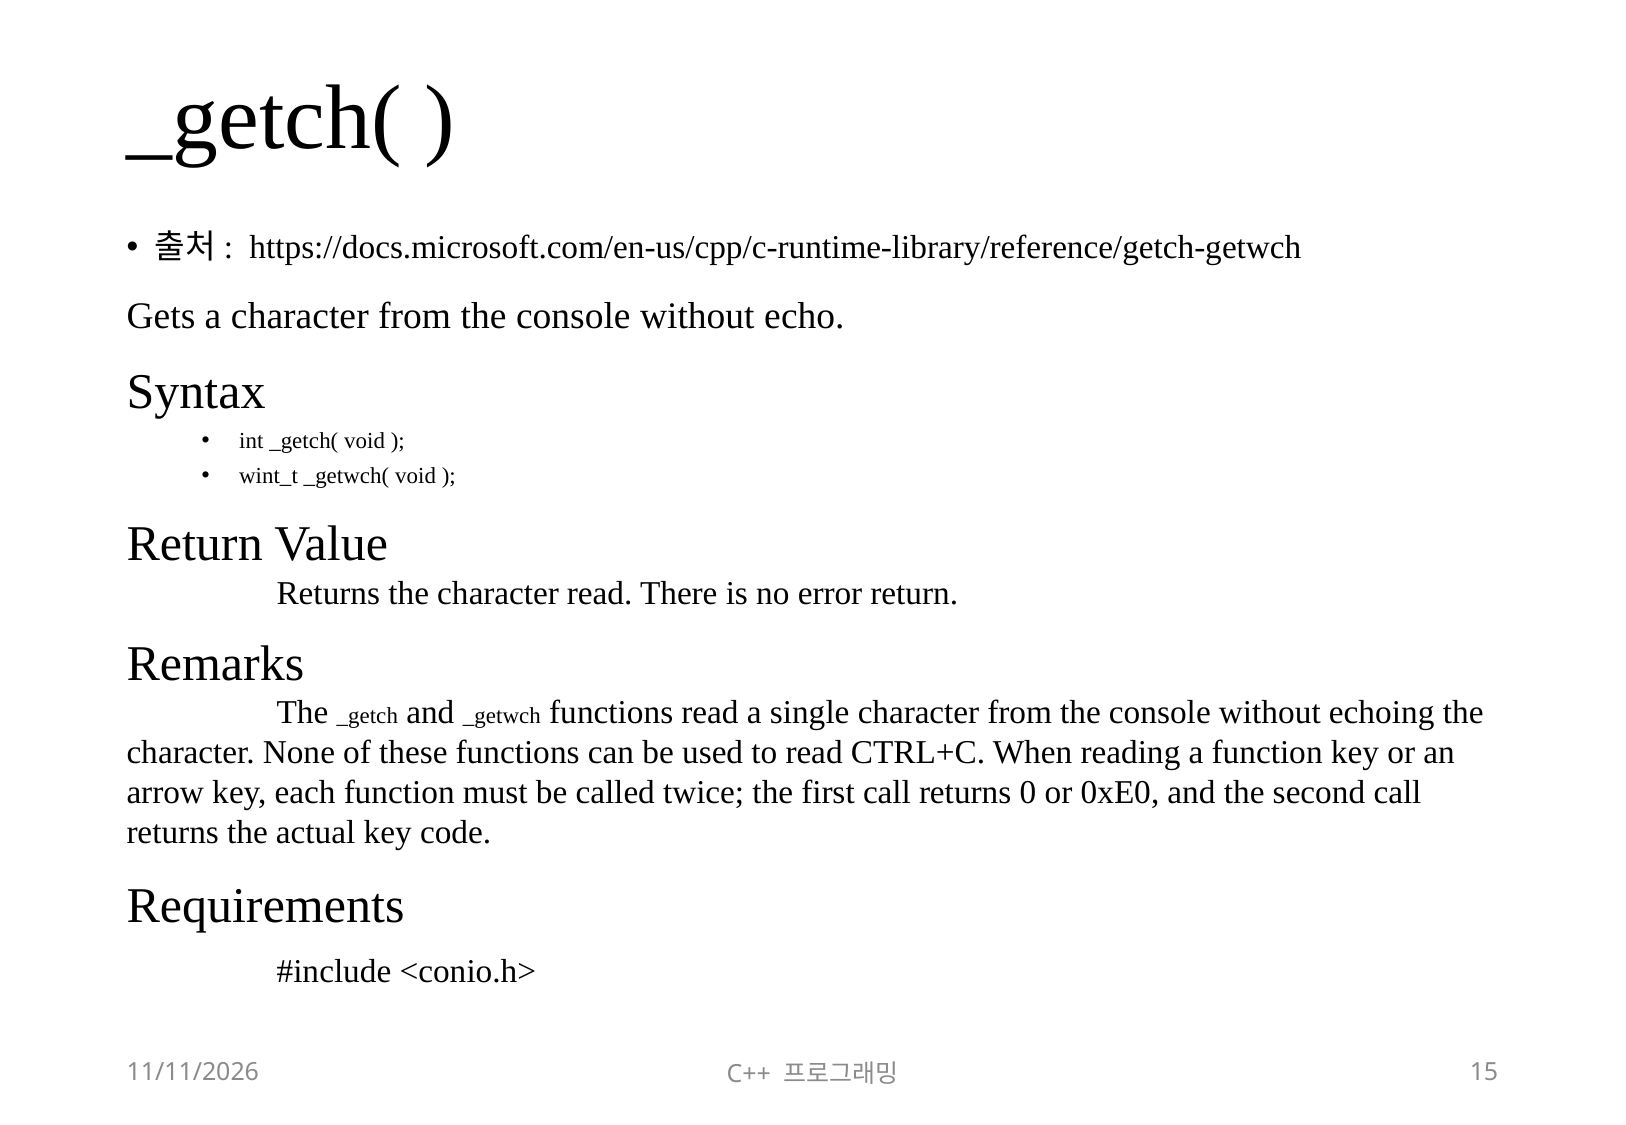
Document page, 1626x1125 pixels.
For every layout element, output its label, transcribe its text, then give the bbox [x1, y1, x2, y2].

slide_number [111, 1042, 478, 1103]
title _getch( ) [111, 59, 1514, 179]
slide_number 15 [1147, 1042, 1514, 1103]
footer C++ 프로그래밍 [538, 1042, 1087, 1103]
list 출처: https://docs.microsoft.com/en-us/cpp/c-runtime-library/reference/getch-getwch Gets a character from the console without echo. Syntax int _getch( void ); wint_t _getwch( void ); Return Value Returns the character read. There is no error return. Remarks The _getch and _getwch functions read a single character from the console without echoing the character. None of these functions can be used to read CTRL+C. When reading a function key or an arrow key, each function must be called twice; the first call returns 0 or 0xE0, and the second call returns the actual key code. Requirements #include <conio.h> [111, 218, 1514, 1026]
